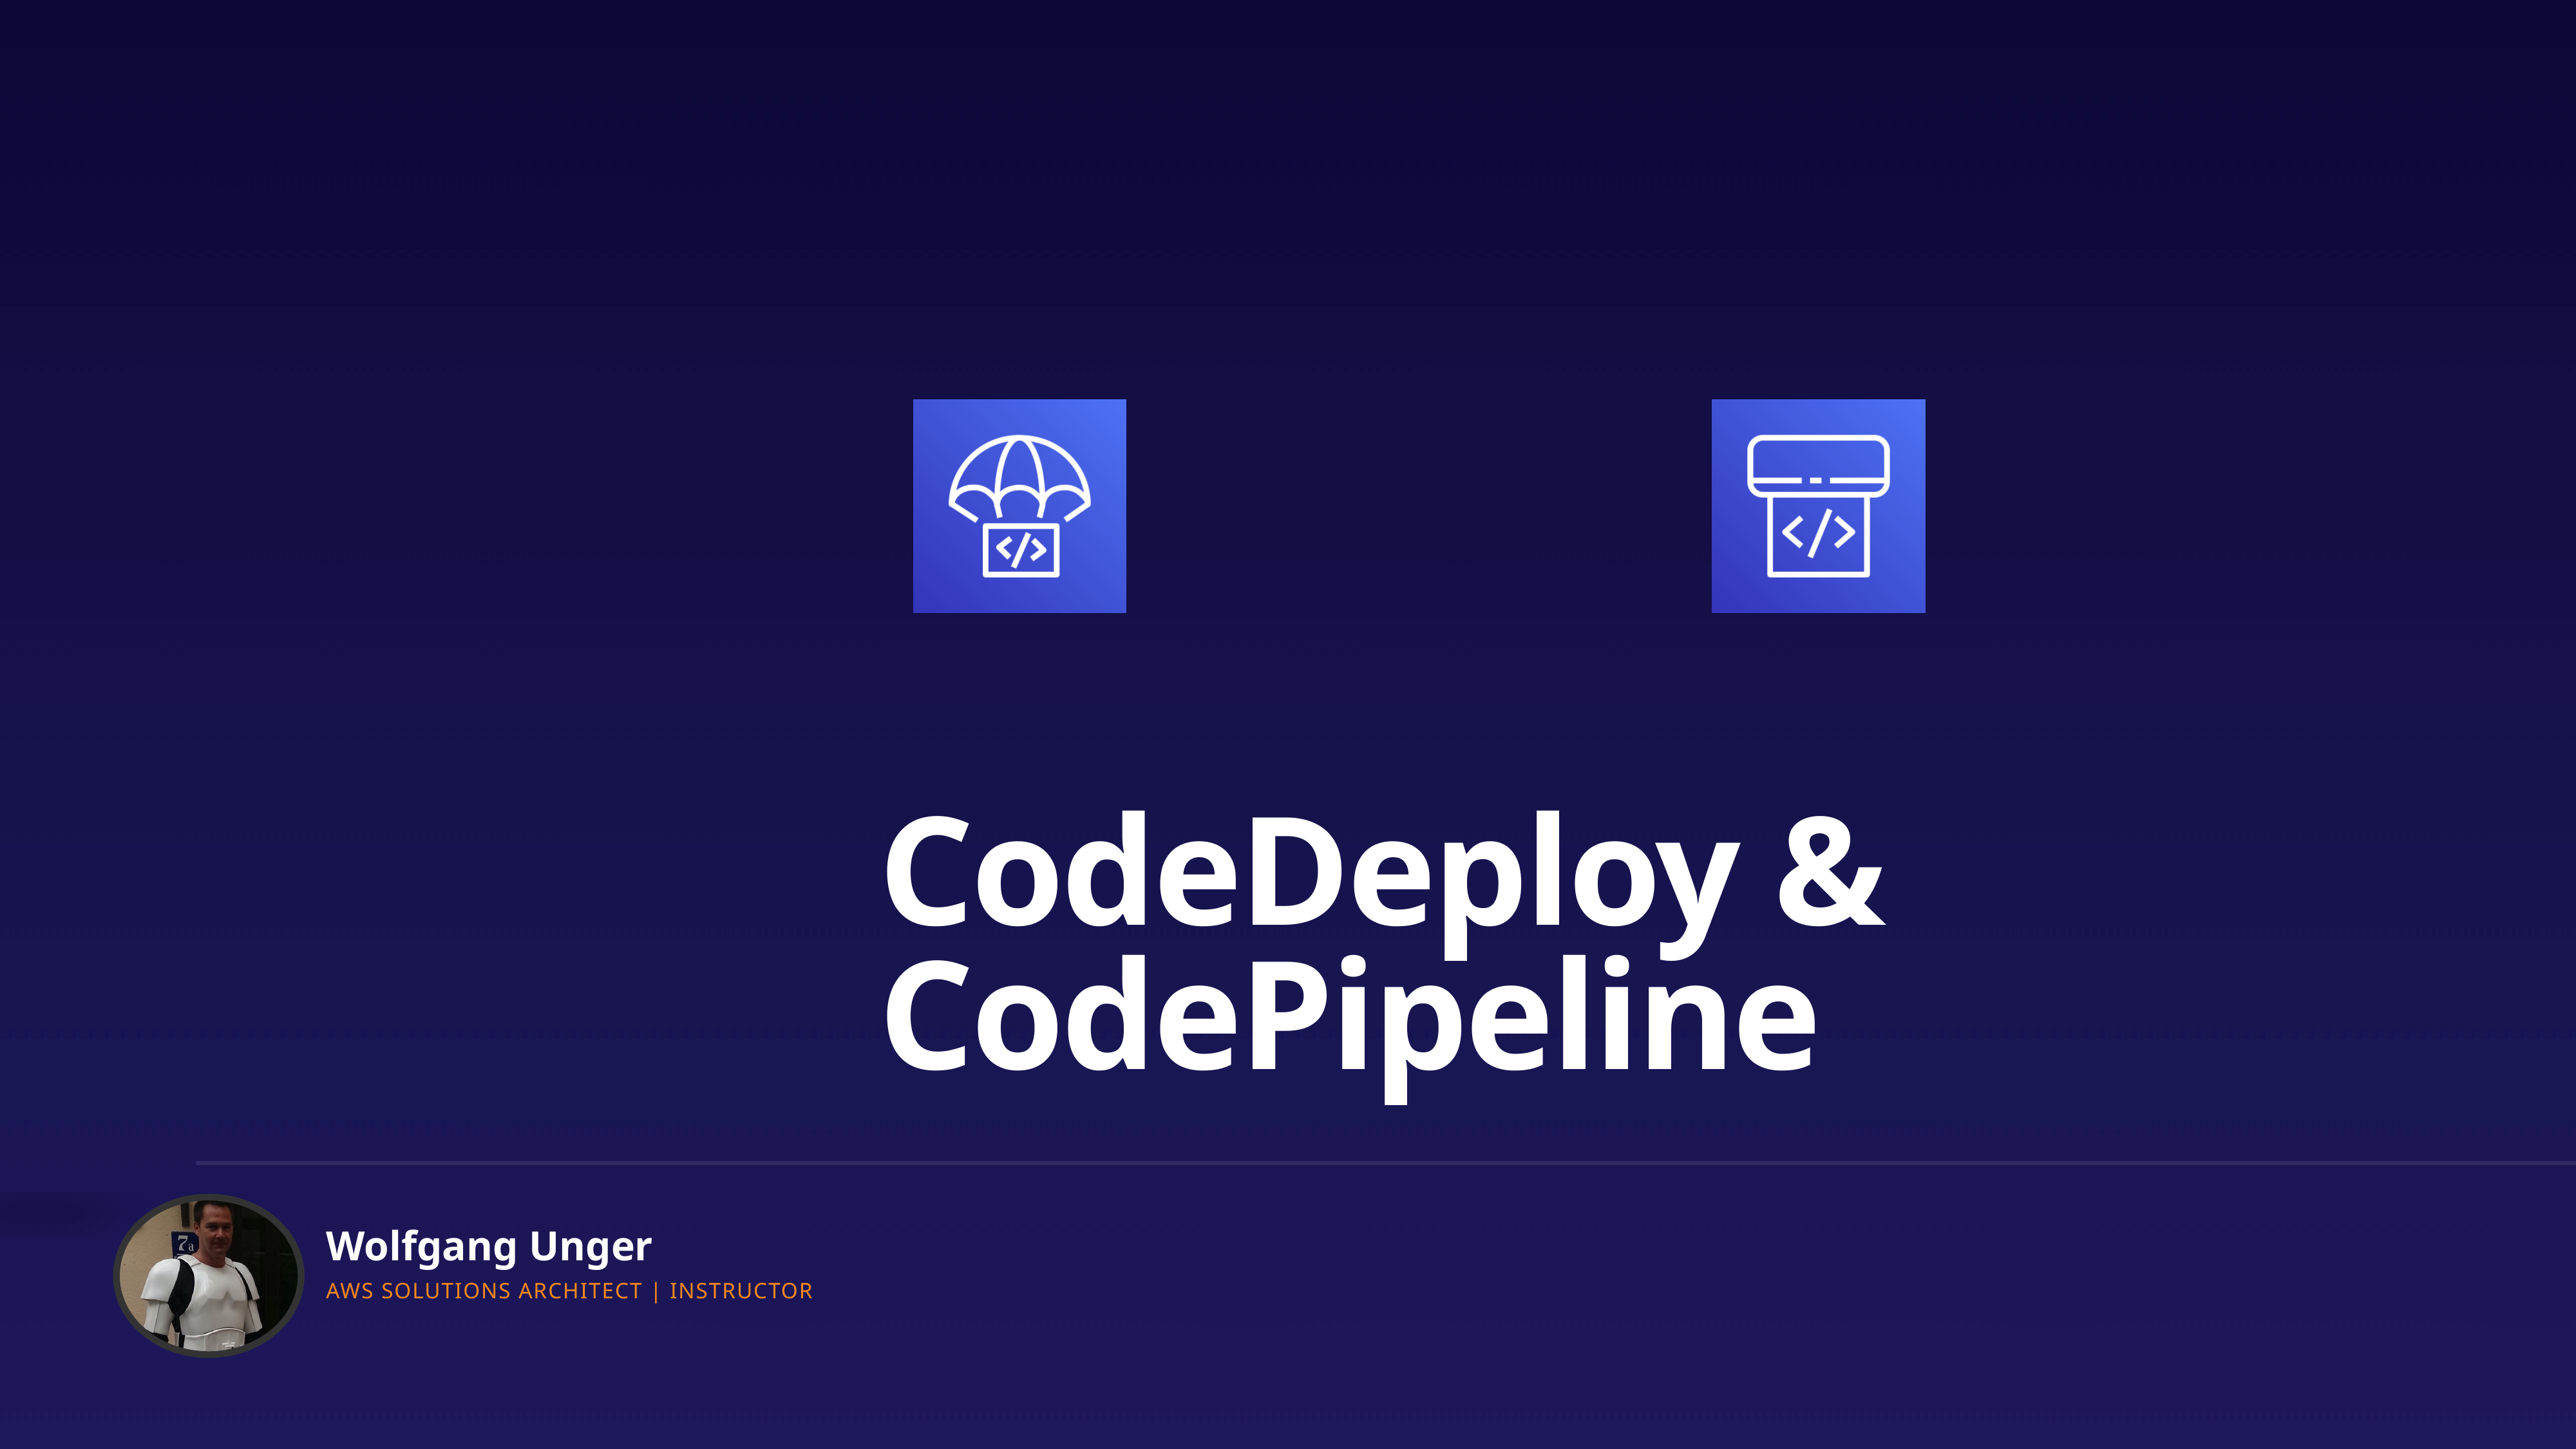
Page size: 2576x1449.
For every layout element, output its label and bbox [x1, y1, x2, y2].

picture [913, 399, 1127, 613]
text_box [0, 0, 2576, 1449]
picture [116, 1197, 301, 1355]
picture [1712, 399, 1926, 613]
